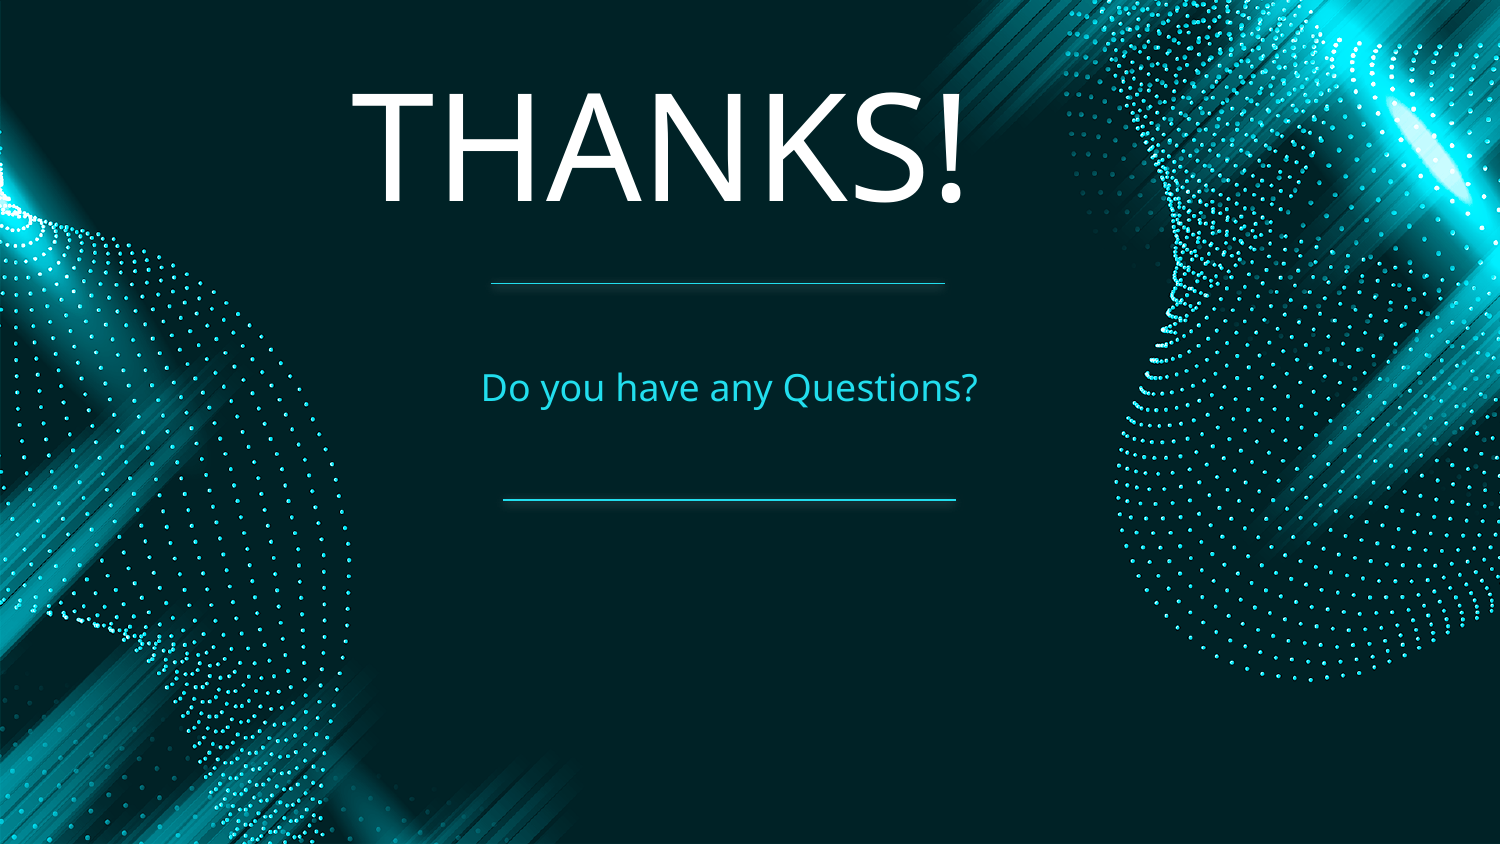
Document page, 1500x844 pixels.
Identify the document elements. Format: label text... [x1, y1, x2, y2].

title THANKS! [336, 148, 1141, 247]
picture [0, 0, 1500, 844]
list Do you have any Questions? [436, 348, 1023, 442]
